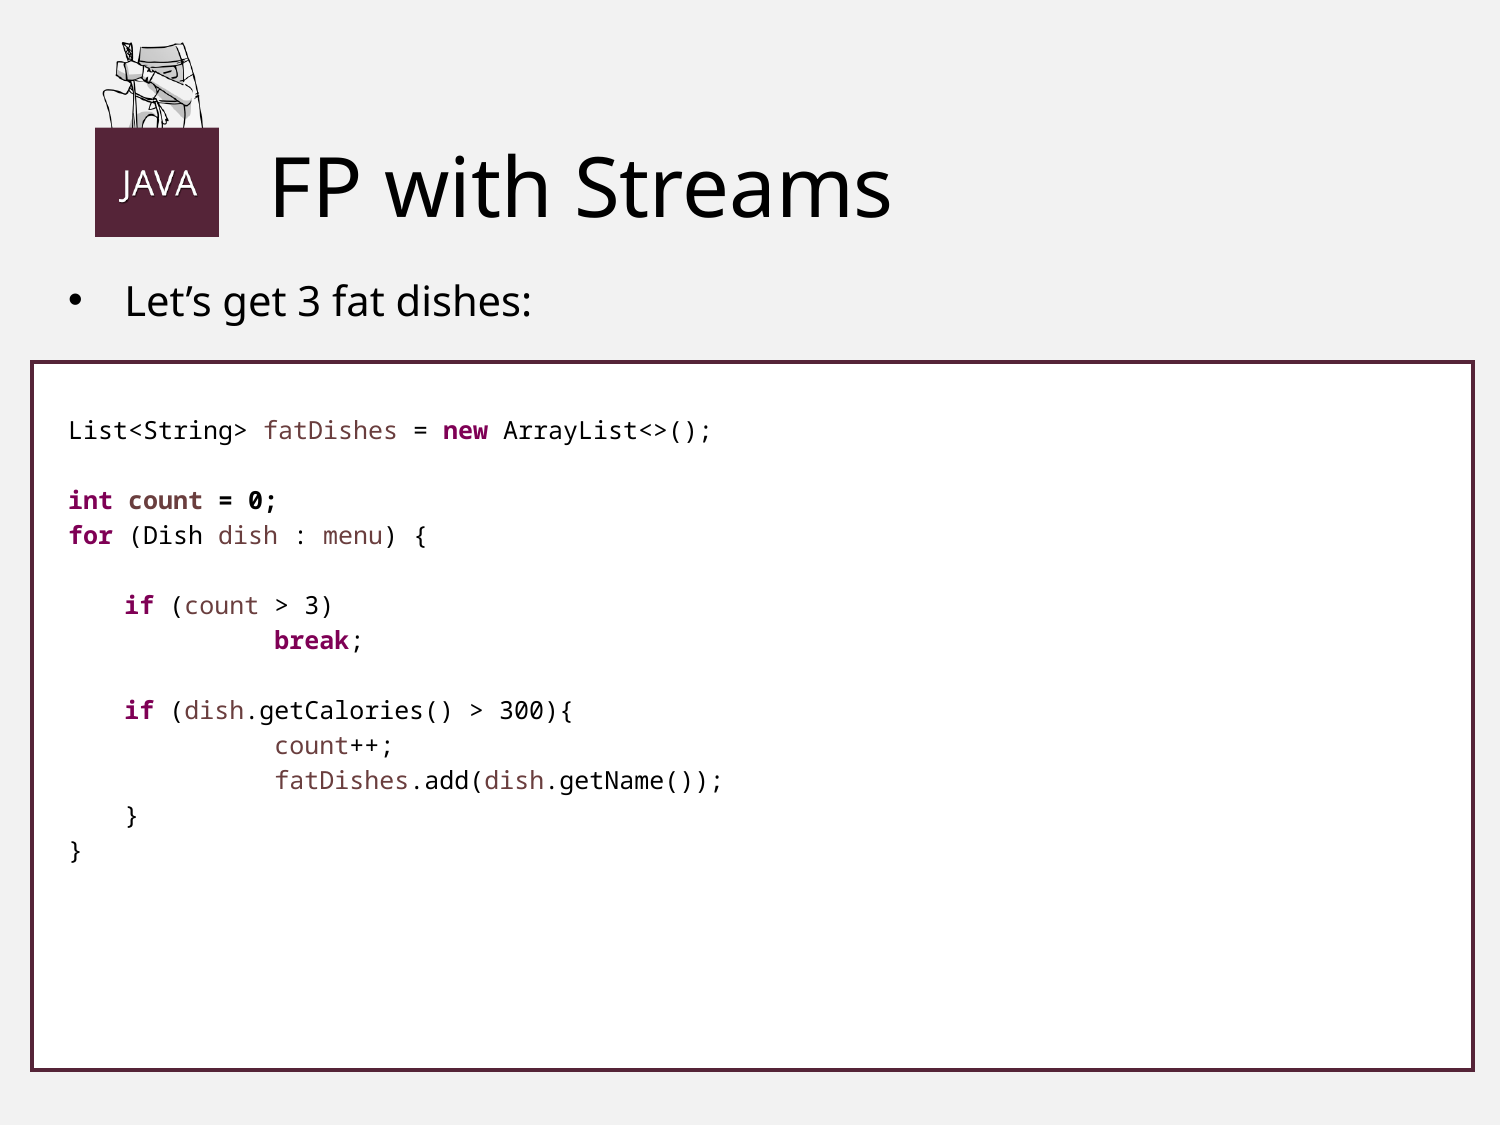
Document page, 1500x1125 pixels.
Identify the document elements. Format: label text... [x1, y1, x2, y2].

title FP with Streams [253, 90, 1500, 279]
text_box Let’s get 3 fat dishes: List<String> fatDishes = new ArrayList<>(); int count = 0; for (Dish dish : menu) { if (count > 3) break; if (dish.getCalories() > 300){ count++; fatDishes.add(dish.getName()); } } [53, 267, 1447, 693]
picture [95, 42, 219, 238]
text_box [32, 361, 1474, 1070]
